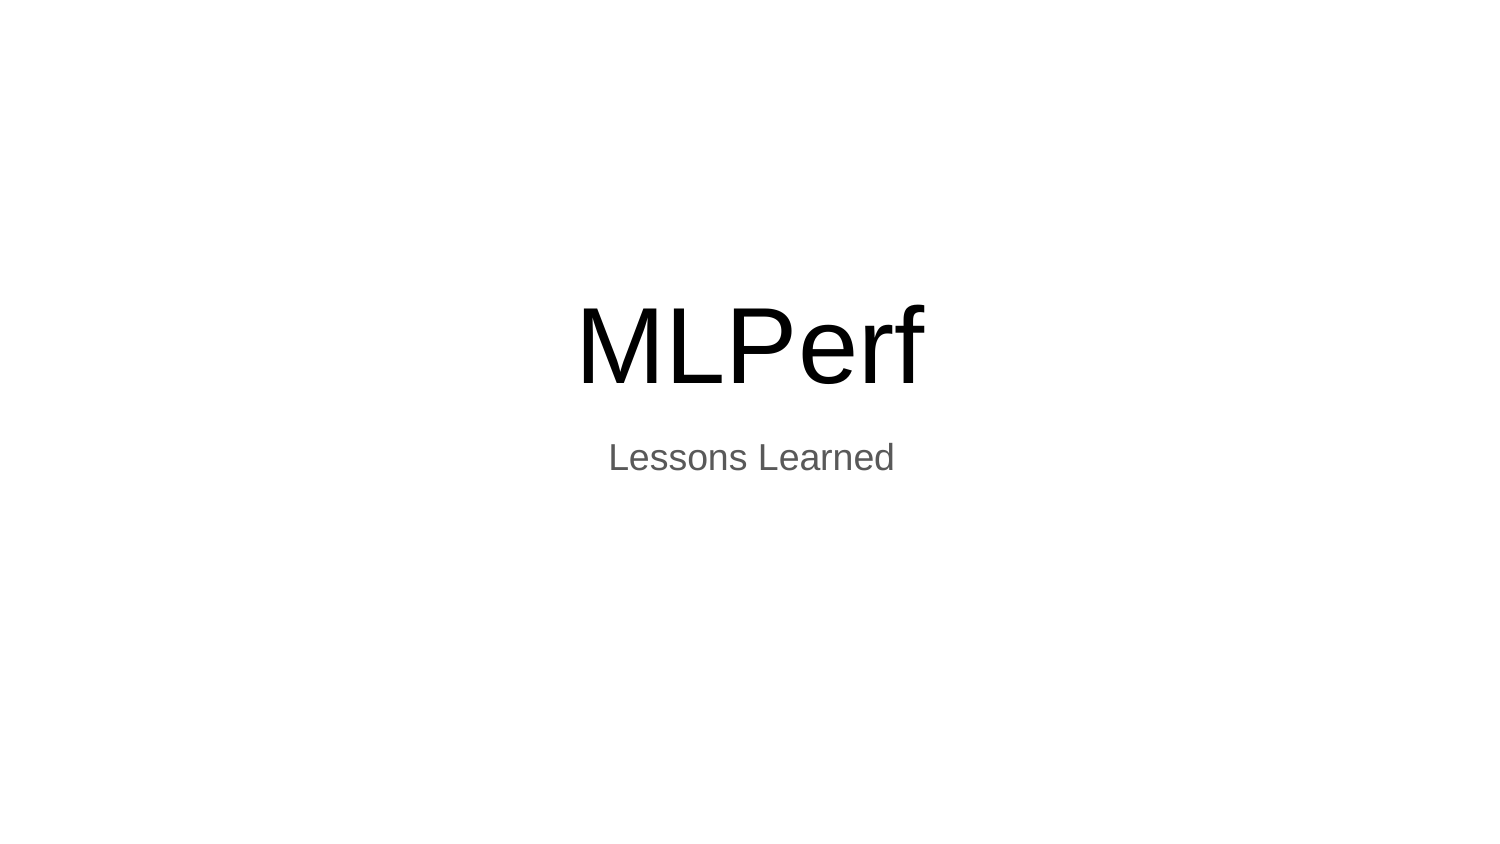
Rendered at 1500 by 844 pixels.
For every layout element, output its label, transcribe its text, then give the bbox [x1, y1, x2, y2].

subtitle Lessons Learned [336, 421, 1168, 695]
title MLPerf [51, 85, 1449, 422]
